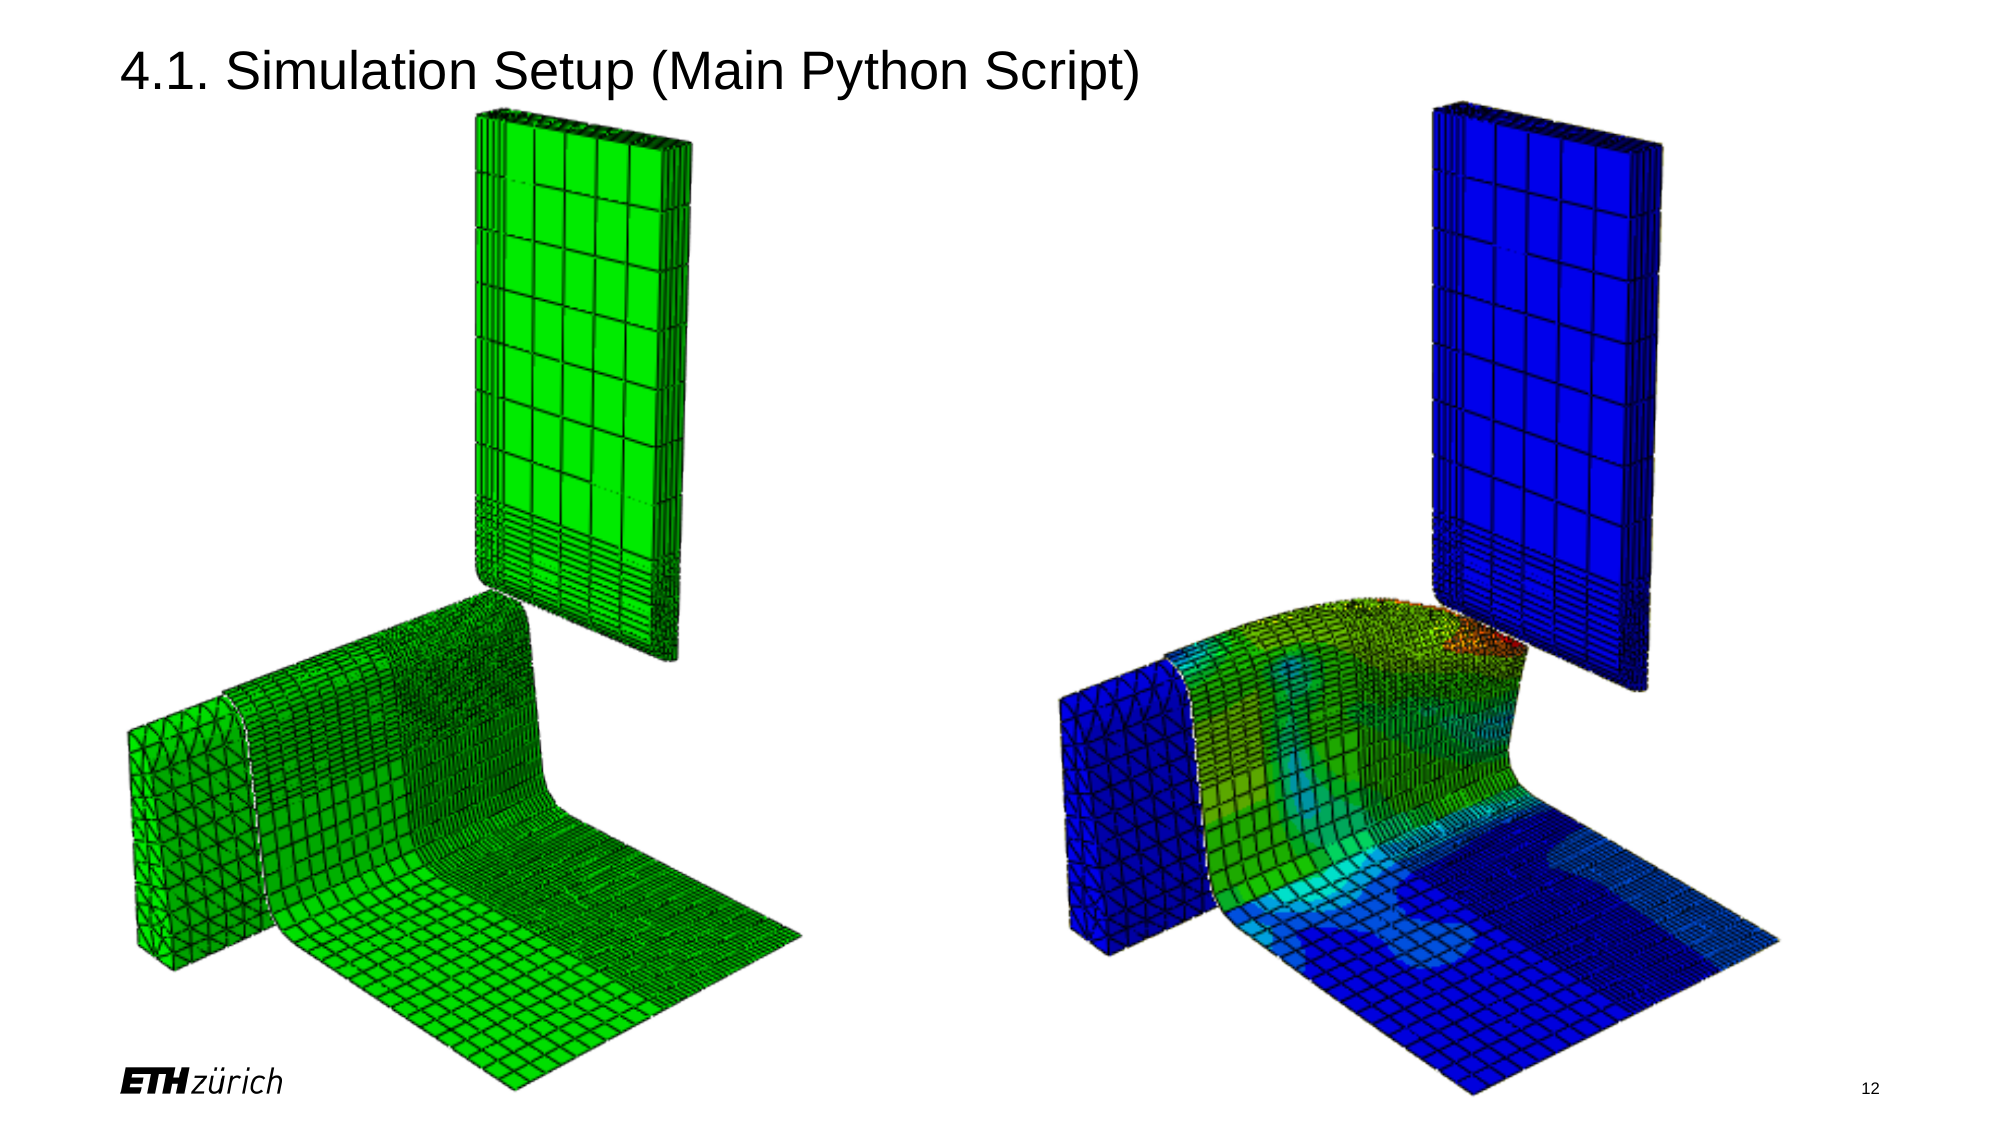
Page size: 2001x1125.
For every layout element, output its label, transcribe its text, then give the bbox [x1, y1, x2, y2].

title 4.1. Simulation Setup (Main Python Script) [120, 42, 1880, 191]
slide_number 12 [1827, 1069, 1880, 1106]
picture [999, 46, 1809, 1116]
picture [83, 87, 847, 1106]
